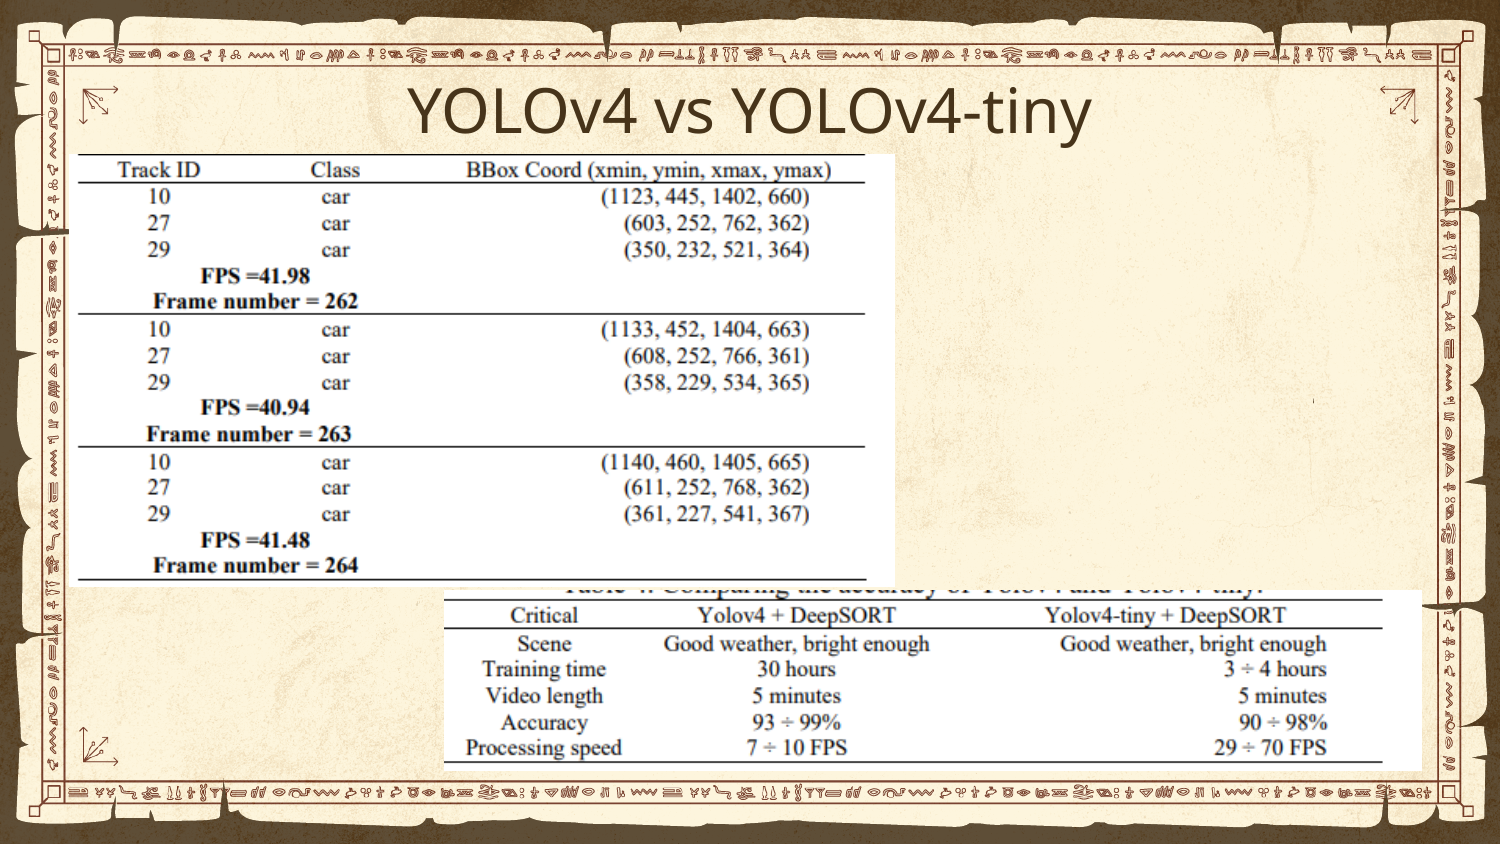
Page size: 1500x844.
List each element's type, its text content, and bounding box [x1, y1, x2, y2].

title YOLOv4 vs YOLOv4-tiny [118, 56, 1382, 150]
picture [27, 29, 1474, 817]
